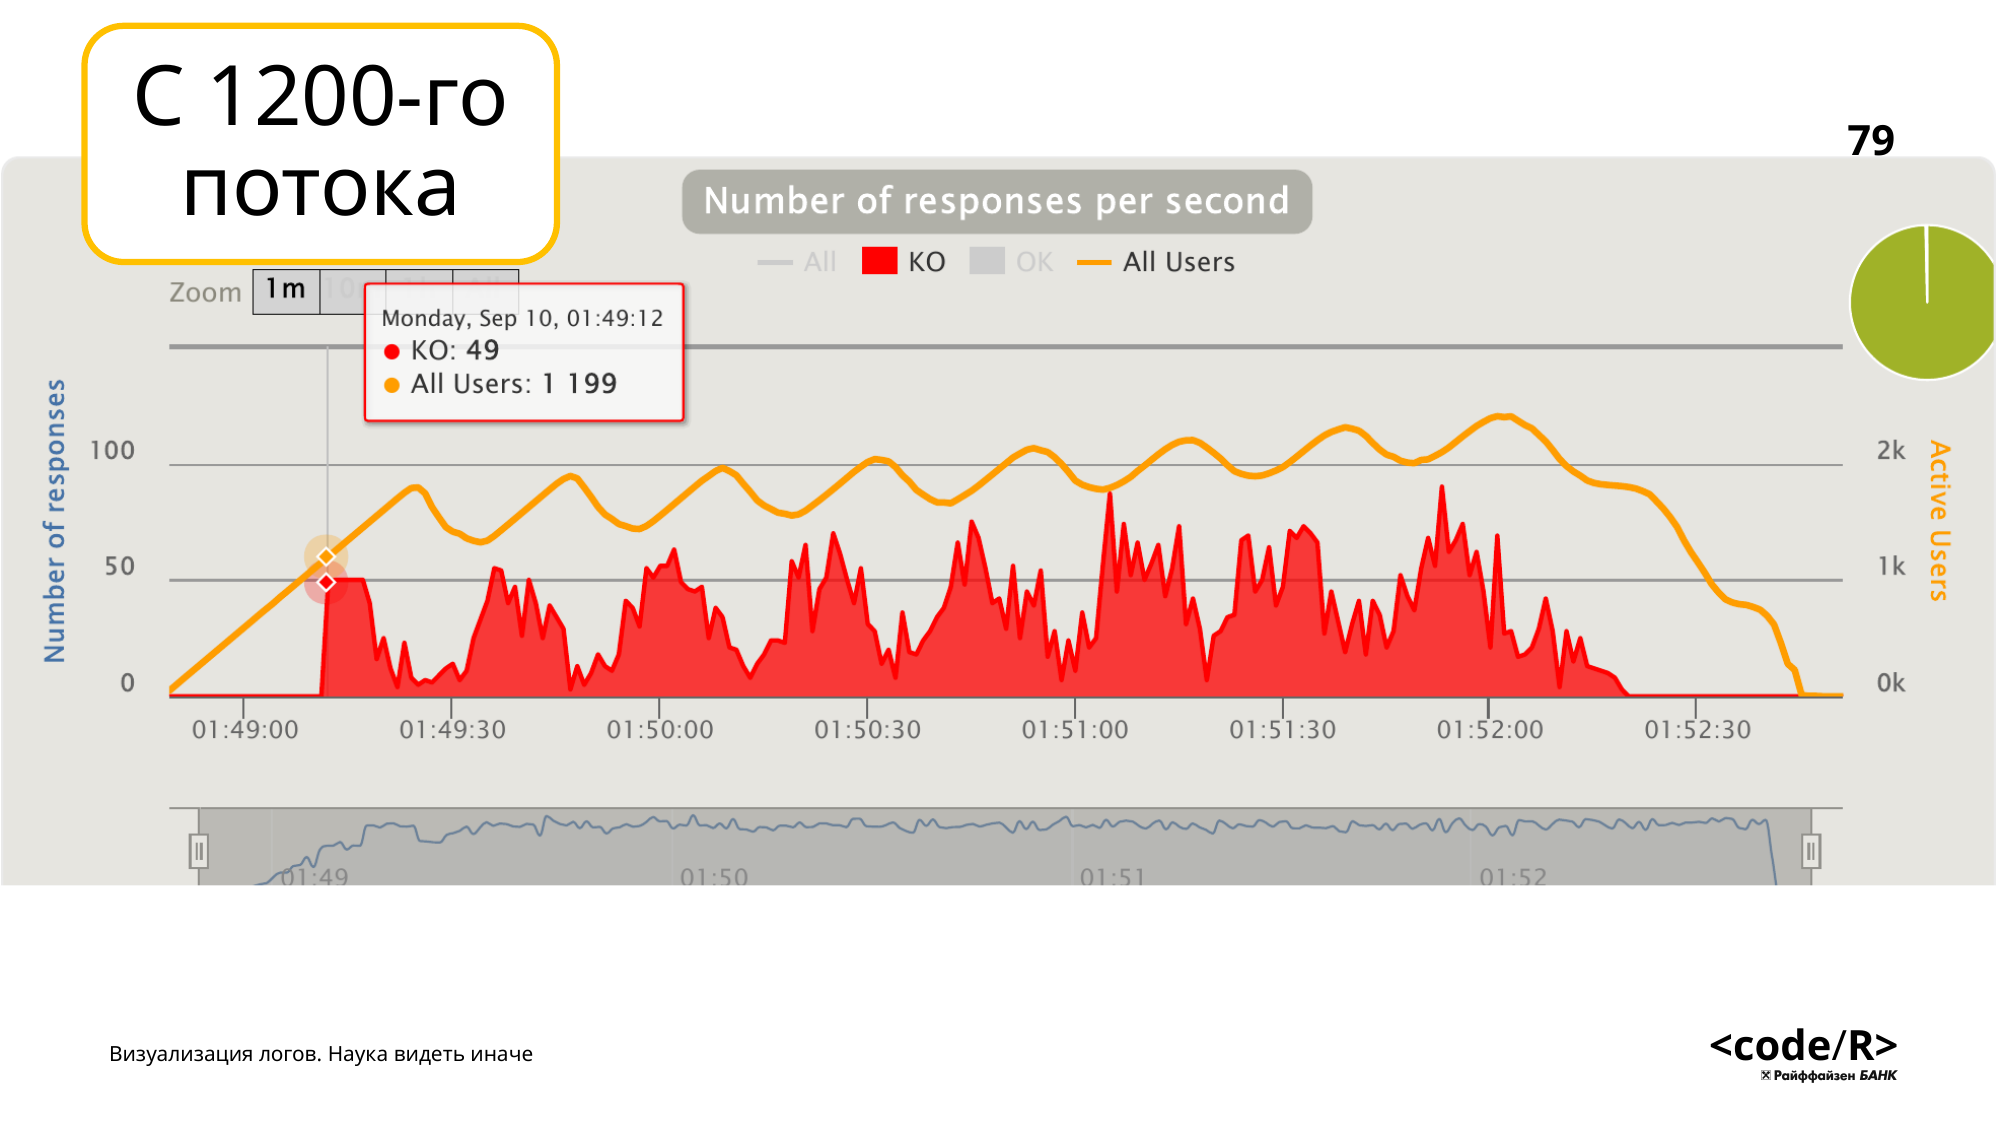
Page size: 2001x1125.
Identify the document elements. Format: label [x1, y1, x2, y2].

picture [0, 0, 2000, 1125]
text_box [94, 94, 1914, 1083]
